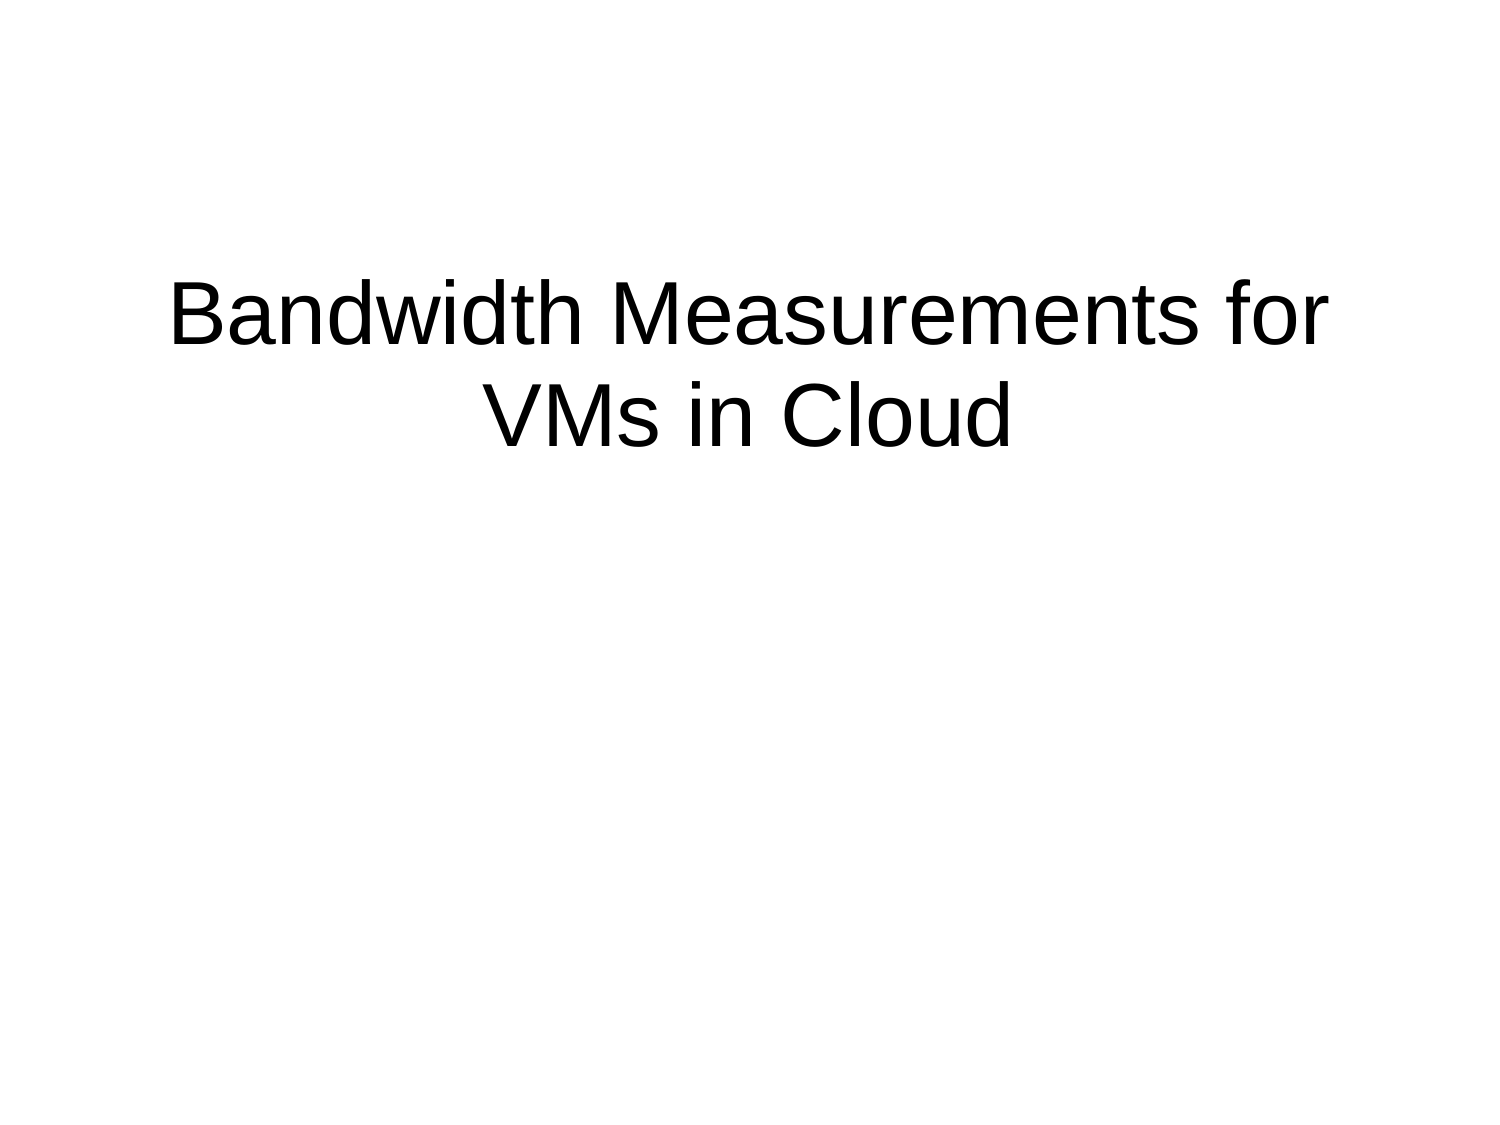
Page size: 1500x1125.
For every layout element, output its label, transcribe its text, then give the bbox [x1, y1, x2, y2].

title Bandwidth Measurements for VMs in Cloud [125, 262, 1373, 475]
